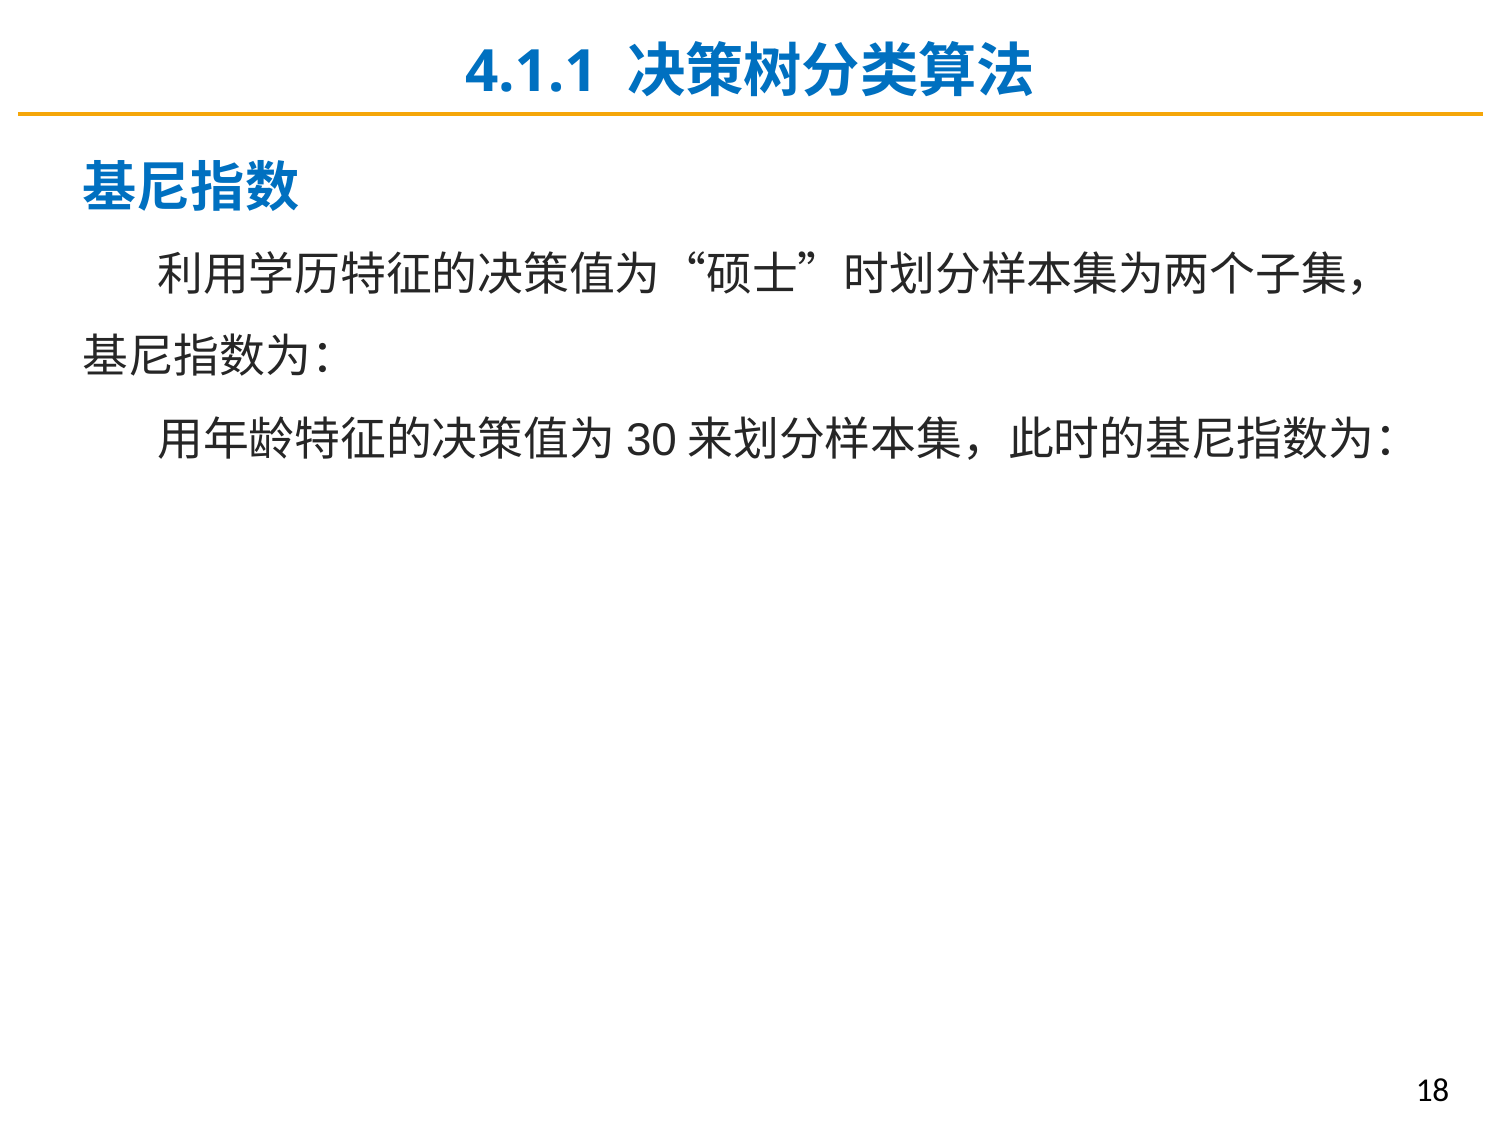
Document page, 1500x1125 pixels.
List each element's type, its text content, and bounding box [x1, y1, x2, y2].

text_box 18 [1114, 1060, 1465, 1106]
text_box 4.1.1 决策树分类算法 [0, 25, 1500, 111]
